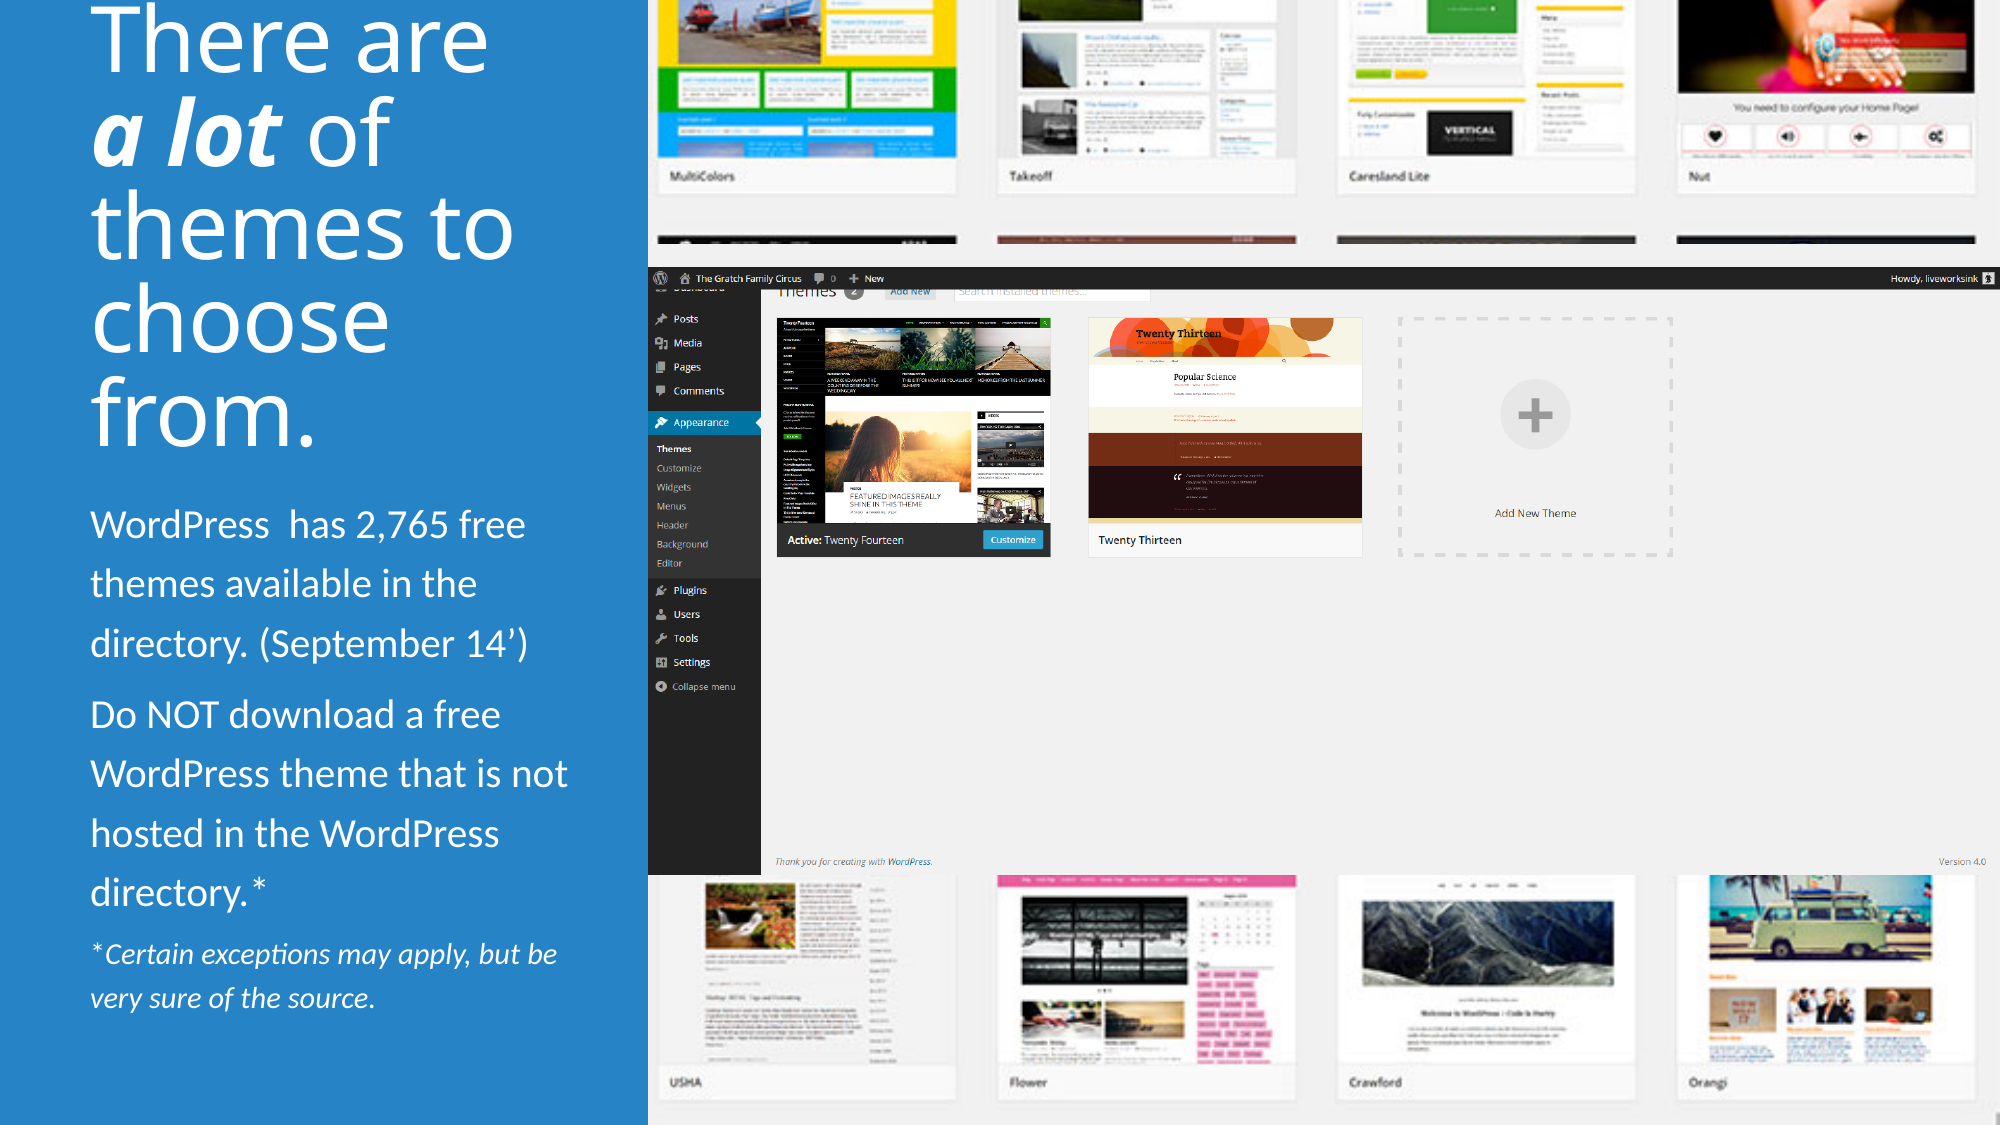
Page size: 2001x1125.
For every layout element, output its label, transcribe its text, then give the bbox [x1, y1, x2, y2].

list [647, 243, 2000, 875]
picture [647, 875, 2000, 1125]
picture [647, 0, 2000, 243]
list WordPress has 2,765 free themes available in the directory. (September 14’) Do NOT download a free WordPress theme that is not hosted in the WordPress directory.* *Certain exceptions may apply, but be very sure of the source. [75, 479, 600, 1035]
title There are a lot of themes to choose from. [75, 97, 600, 473]
